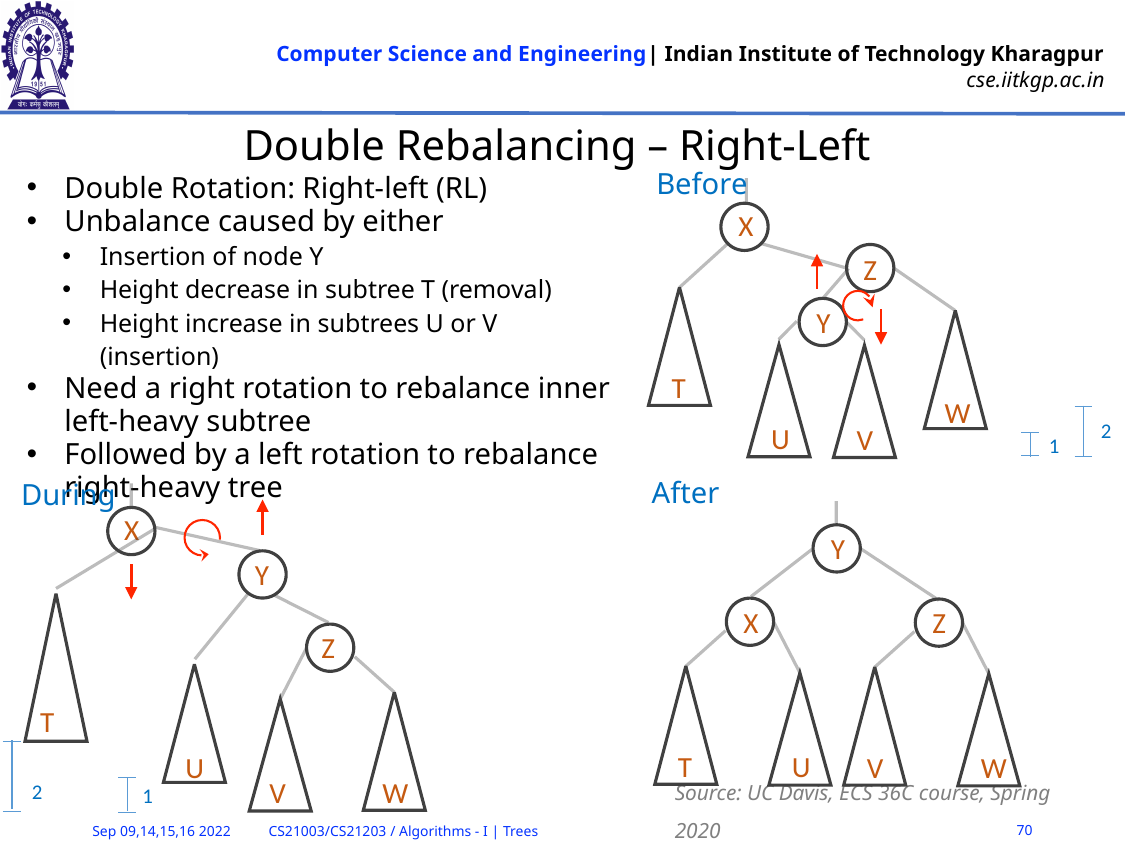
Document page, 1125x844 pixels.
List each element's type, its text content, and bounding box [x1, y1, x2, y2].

text_box Double Rotation: Right-left (RL) Unbalance caused by either Insertion of node Y Height decrease in subtree T (removal) Height increase in subtrees U or V (insertion) Need a right rotation to rebalance inner left-heavy subtree Followed by a left rotation to rebalance right-heavy tree [12, 163, 637, 422]
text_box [131, 499, 263, 600]
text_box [860, 548, 939, 601]
text_box X [723, 211, 769, 250]
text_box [747, 344, 810, 464]
text_box X [728, 596, 774, 647]
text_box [648, 287, 711, 413]
text_box [812, 535, 816, 562]
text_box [1074, 405, 1125, 457]
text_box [816, 253, 882, 345]
text_box [719, 214, 723, 239]
text_box Y [816, 522, 861, 573]
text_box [768, 672, 831, 792]
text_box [679, 243, 728, 288]
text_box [957, 673, 1023, 793]
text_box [893, 268, 956, 311]
text_box Y [801, 297, 833, 347]
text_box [778, 321, 797, 340]
title Double Rebalancing – Right-Left [35, 72, 1078, 215]
footer CS21003/CS21203 / Algorithms - I | Trees [183, 813, 625, 844]
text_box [874, 631, 915, 668]
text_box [654, 666, 717, 792]
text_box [773, 621, 800, 672]
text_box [25, 483, 426, 818]
text_box After [636, 466, 773, 521]
text_box During [6, 468, 142, 523]
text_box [761, 243, 847, 269]
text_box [1021, 424, 1075, 466]
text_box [843, 667, 906, 793]
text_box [924, 310, 987, 438]
text_box Z [917, 597, 961, 648]
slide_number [77, 821, 183, 844]
text_box Z [848, 243, 893, 294]
slide_number 70 [992, 818, 1048, 844]
picture [1, 1, 74, 110]
text_box Before [641, 157, 778, 211]
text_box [118, 774, 169, 816]
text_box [751, 548, 814, 597]
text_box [962, 622, 989, 673]
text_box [833, 345, 896, 464]
text_box Source: UC Davis, ECS 36C course, Spring 2020 [660, 791, 1113, 818]
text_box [685, 630, 726, 667]
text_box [2, 740, 58, 812]
